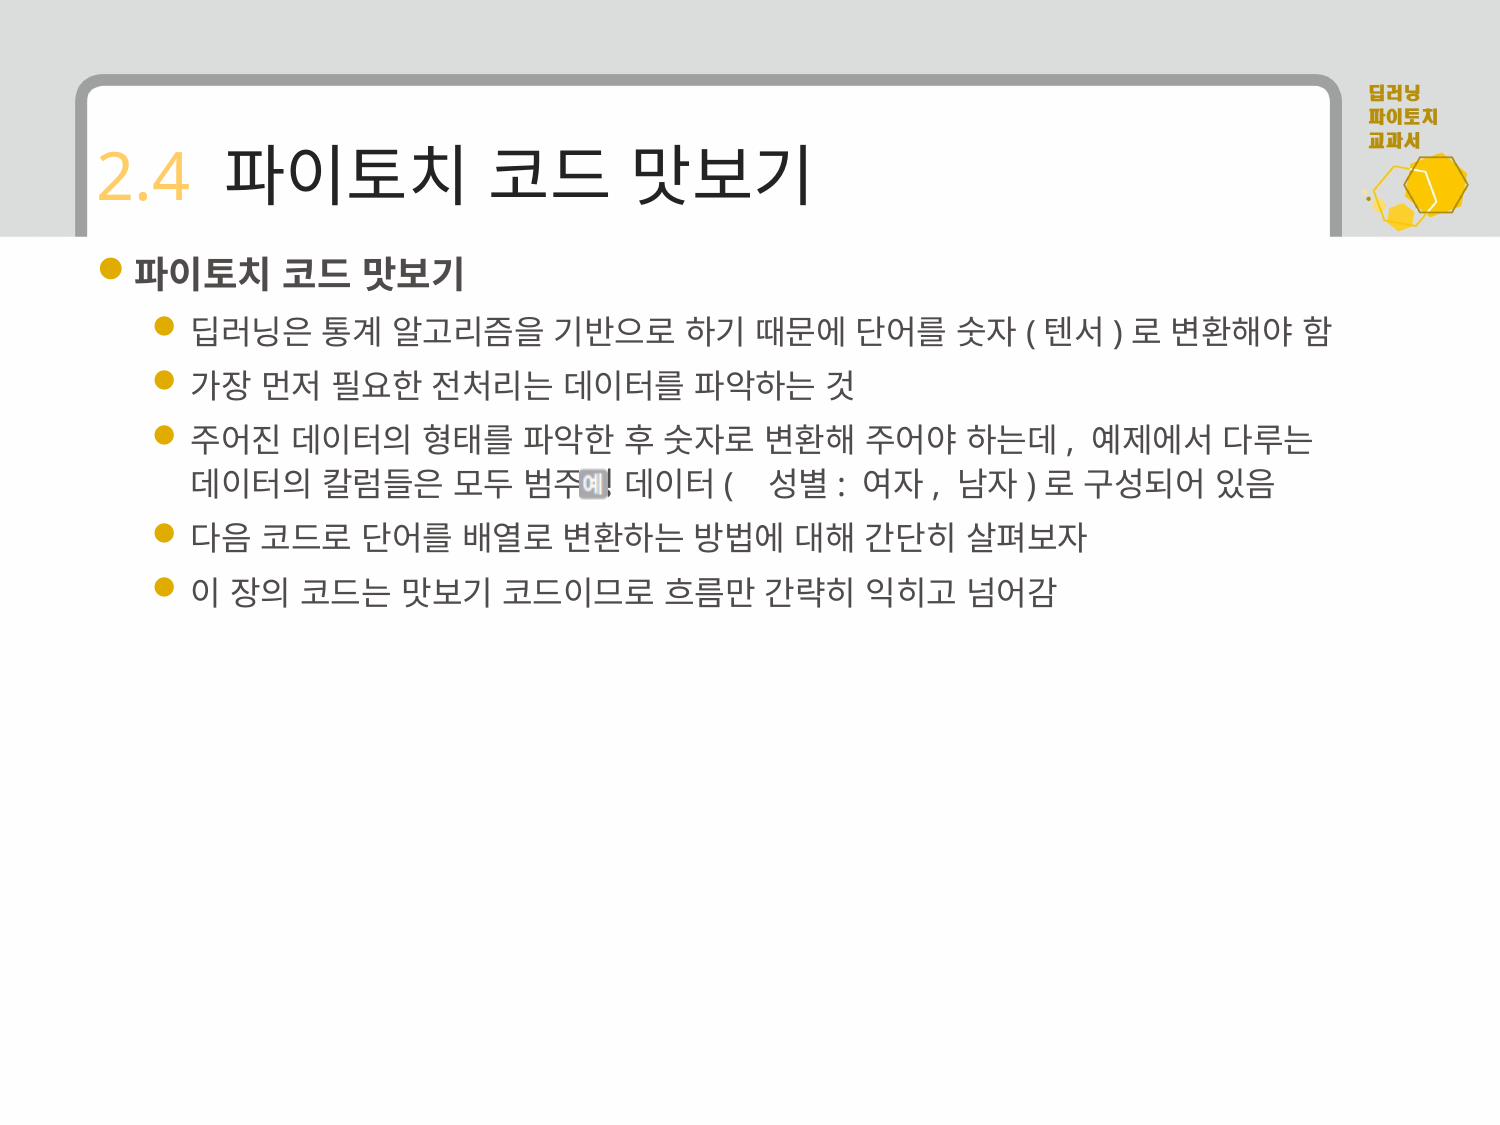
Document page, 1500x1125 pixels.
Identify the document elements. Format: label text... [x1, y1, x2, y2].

list 파이토치 코드 맛보기 딥러닝은 통계 알고리즘을 기반으로 하기 때문에 단어를 숫자(텐서)로 변환해야 함 가장 먼저 필요한 전처리는 데이터를 파악하는 것 주어진 데이터의 형태를 파악한 후 숫자로 변환해 주어야 하는데, 예제에서 다루는 데이터의 칼럼들은 모두 범주형 데이터( 성별: 여자, 남자)로 구성되어 있음 다음 코드로 단어를 배열로 변환하는 방법에 대해 간단히 살펴보자 이 장의 코드는 맛보기 코드이므로 흐름만 간략히 익히고 넘어감 [81, 239, 1412, 1054]
picture [0, 0, 1500, 1125]
title 2.4 파이토치 코드 맛보기 [81, 90, 1412, 222]
